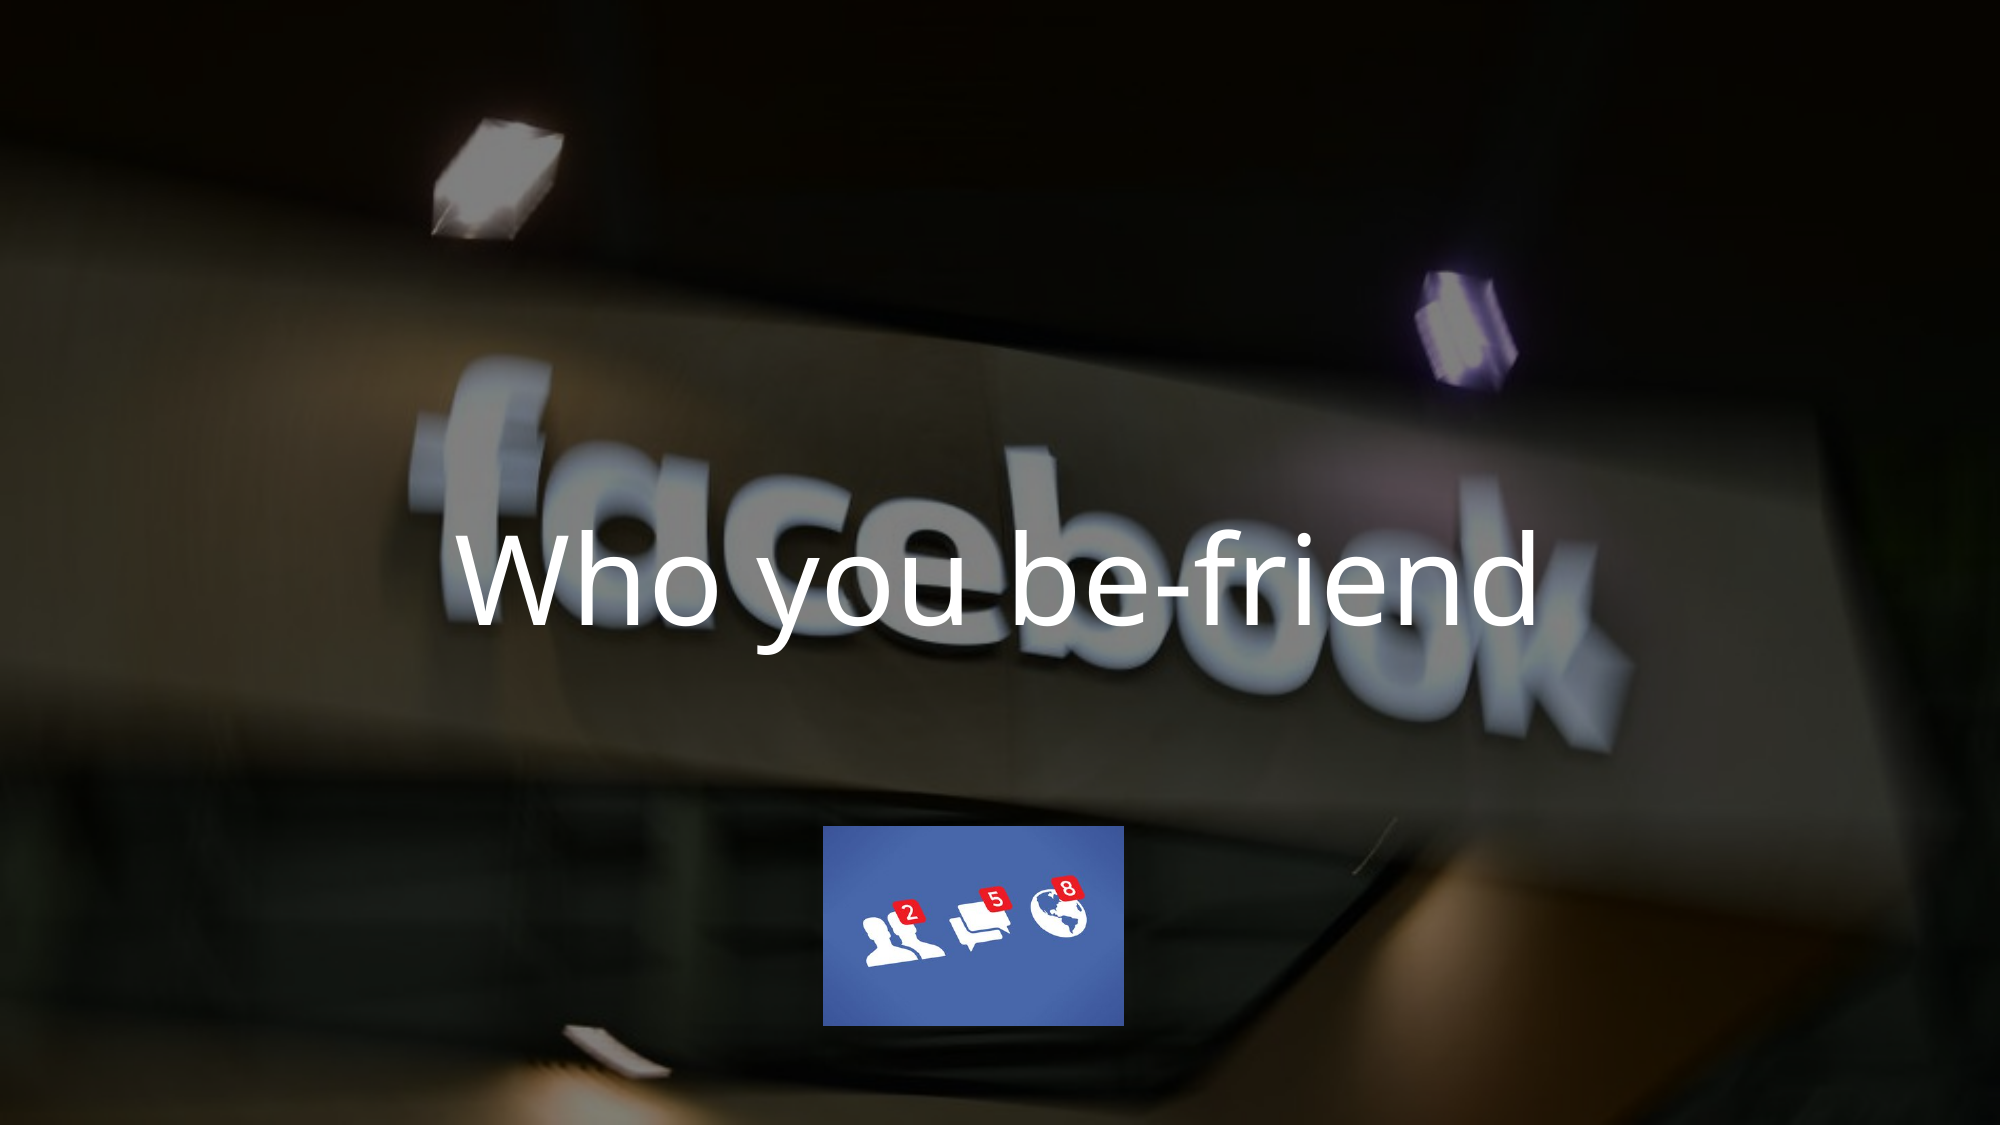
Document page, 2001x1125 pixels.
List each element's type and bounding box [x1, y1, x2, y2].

picture [823, 826, 1124, 1026]
list [0, 0, 2000, 1125]
